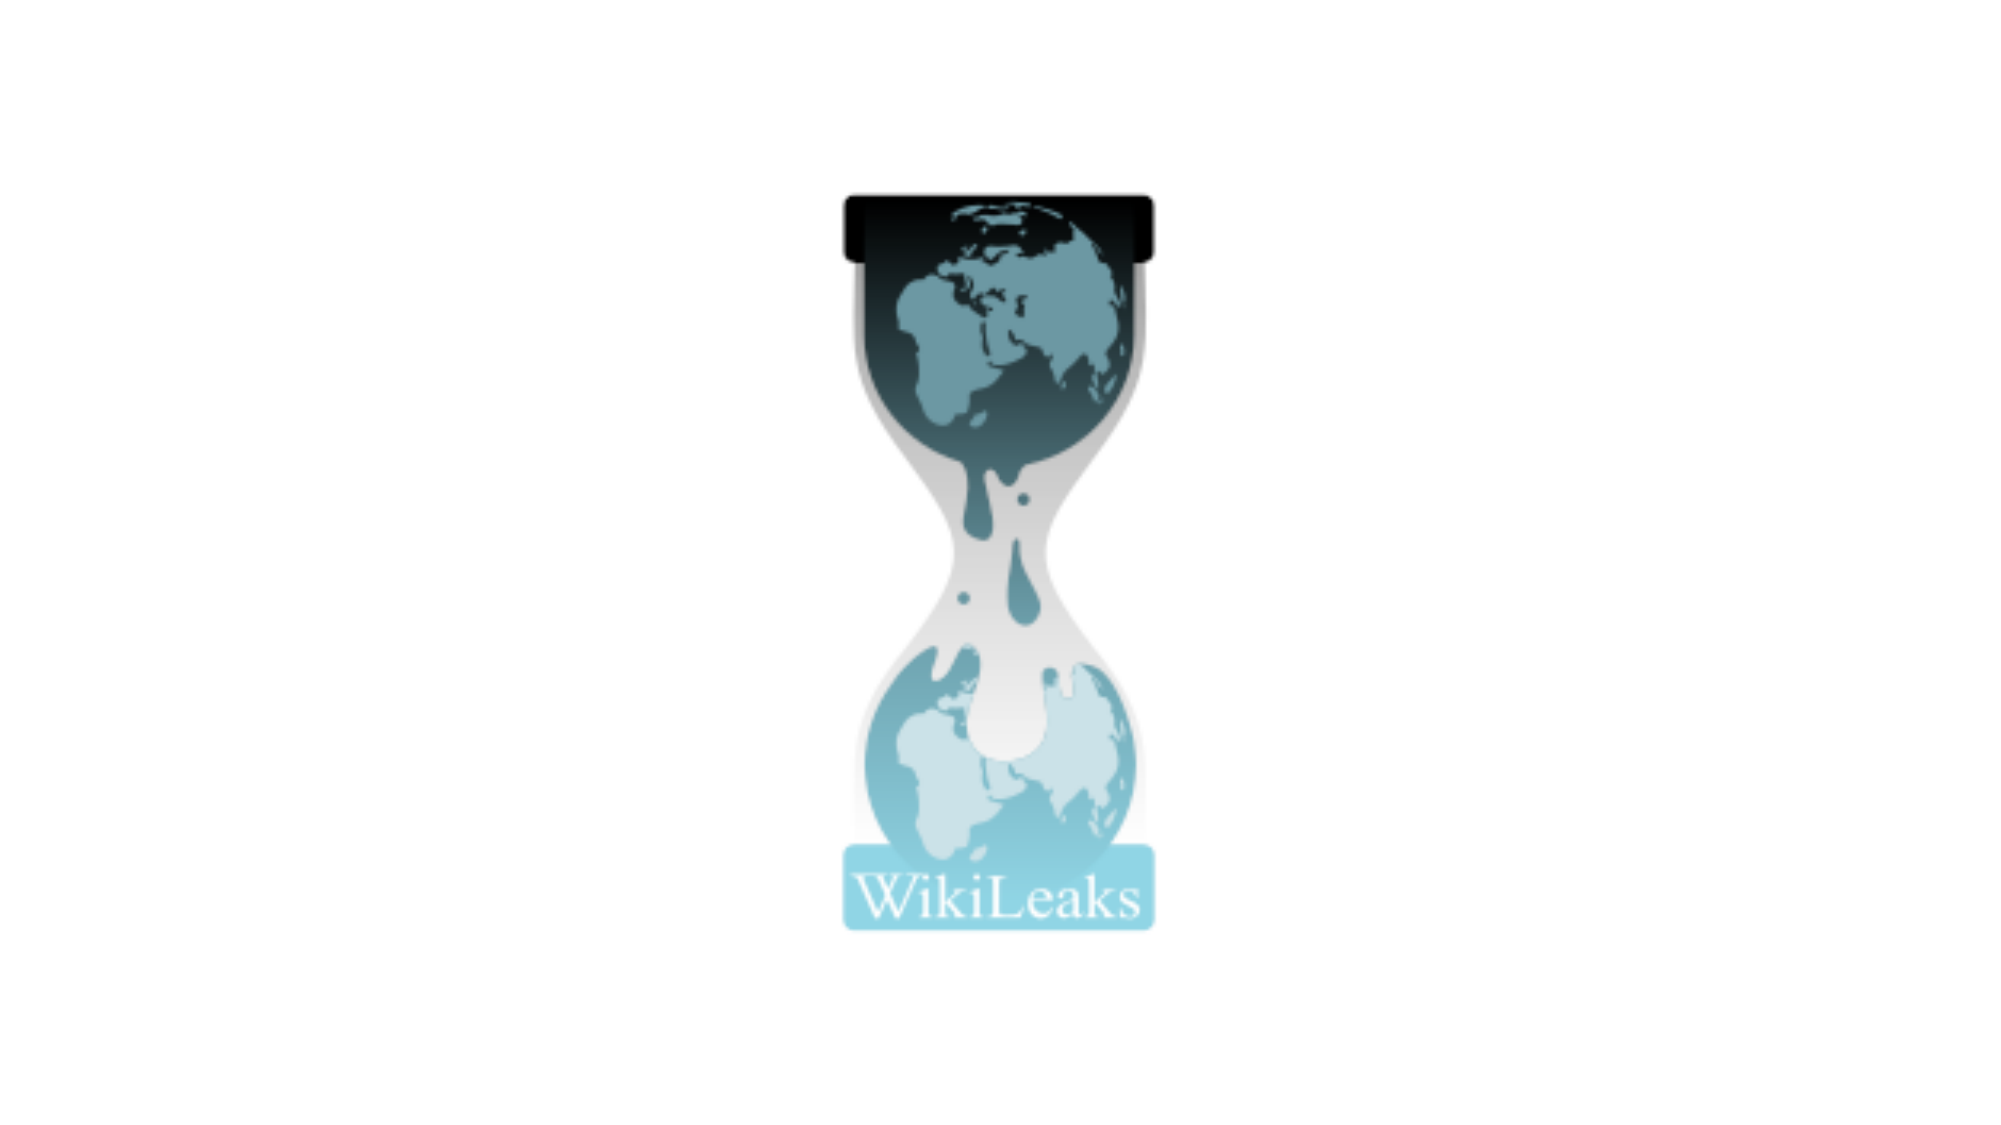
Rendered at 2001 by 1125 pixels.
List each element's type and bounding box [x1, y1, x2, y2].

picture [833, 178, 1167, 947]
